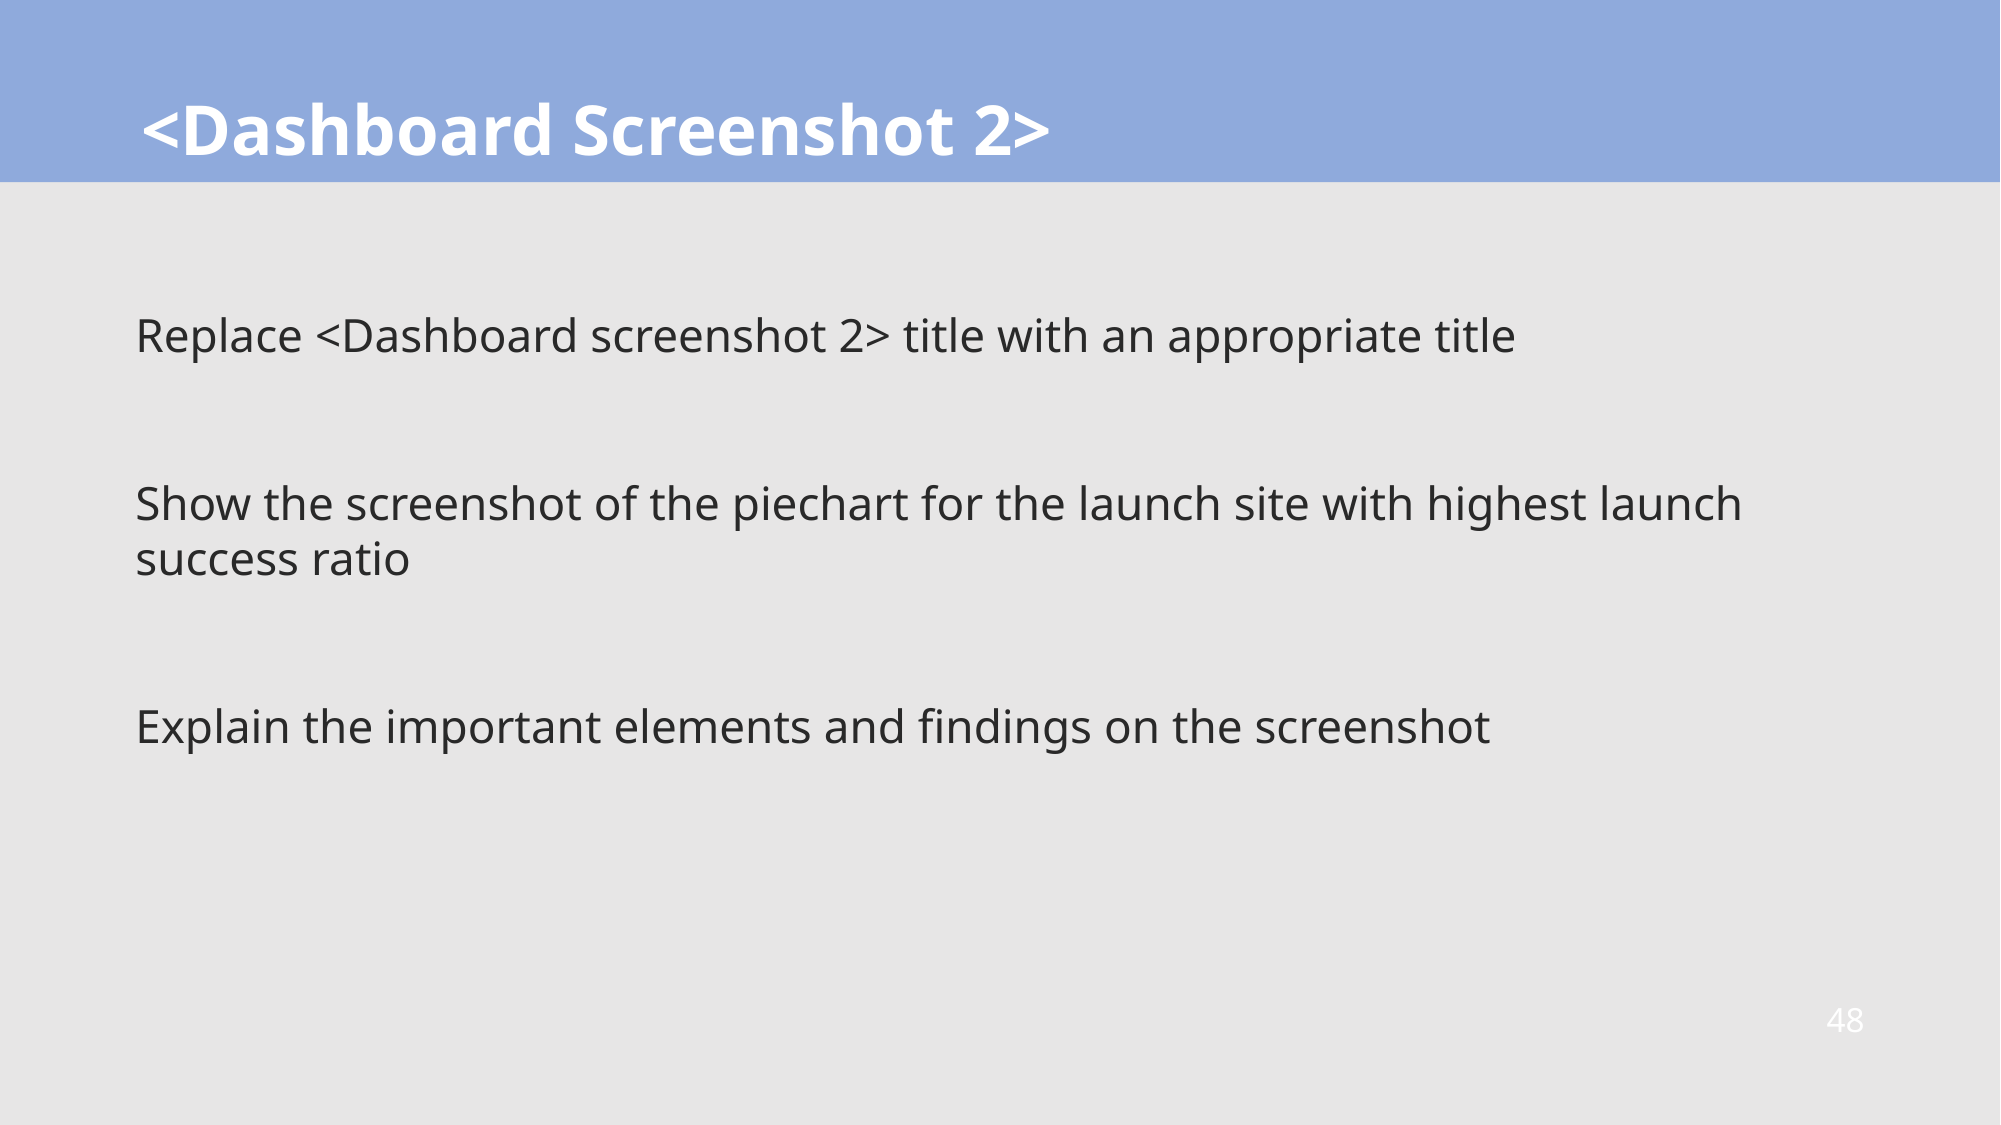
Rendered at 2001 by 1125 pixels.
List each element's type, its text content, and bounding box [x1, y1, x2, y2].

slide_number 48 [1429, 988, 1880, 1055]
text_box [0, 0, 2000, 183]
list Replace <Dashboard screenshot 2> title with an appropriate title Show the screenshot of the piechart for the launch site with highest launch success ratio Explain the important elements and findings on the screenshot [120, 299, 1852, 1014]
text_box <Dashboard Screenshot 2> [126, 88, 1852, 179]
